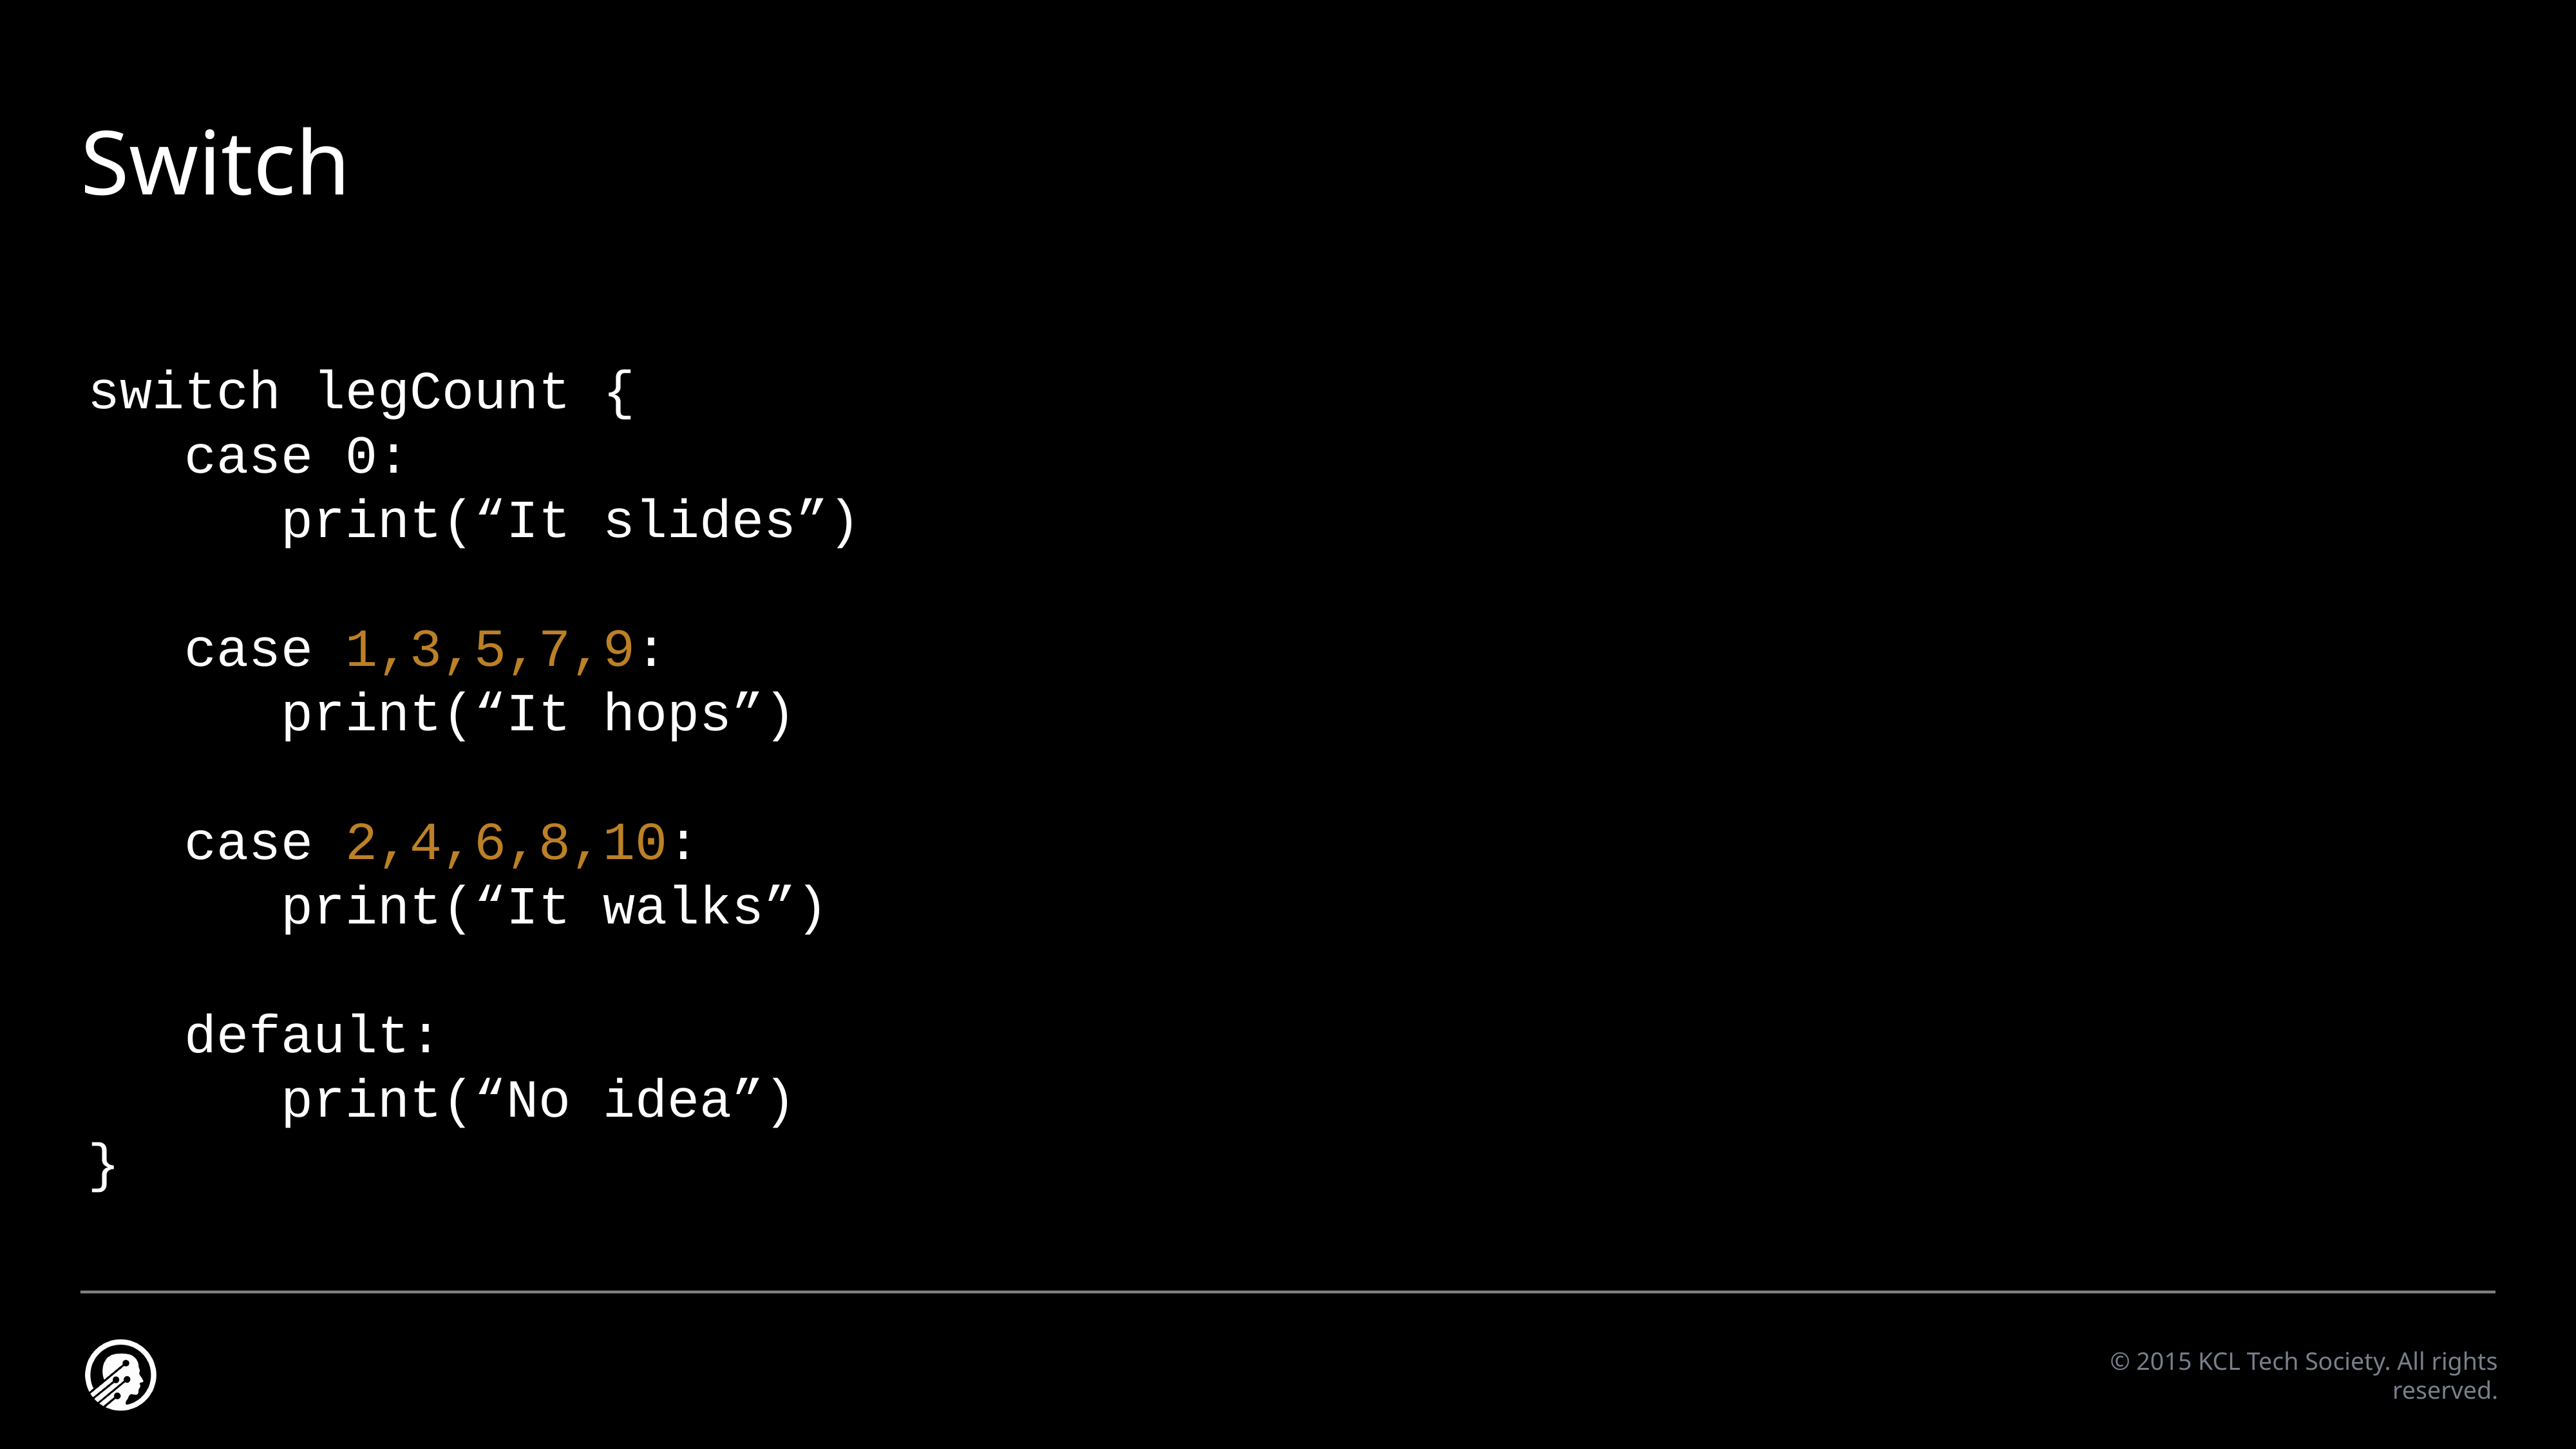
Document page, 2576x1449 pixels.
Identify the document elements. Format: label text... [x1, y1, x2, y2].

text_box switch legCount { case 0: print(“It slides”) case 1,3,5,7,9: print(“It hops”) case 2,4,6,8,10: print(“It walks”) default: print(“No idea”) } [80, 347, 1746, 1200]
title Switch [80, 80, 1636, 213]
text_box © 2015 KCL Tech Society. All rights reserved. [2035, 1338, 2506, 1412]
picture [80, 1334, 160, 1416]
